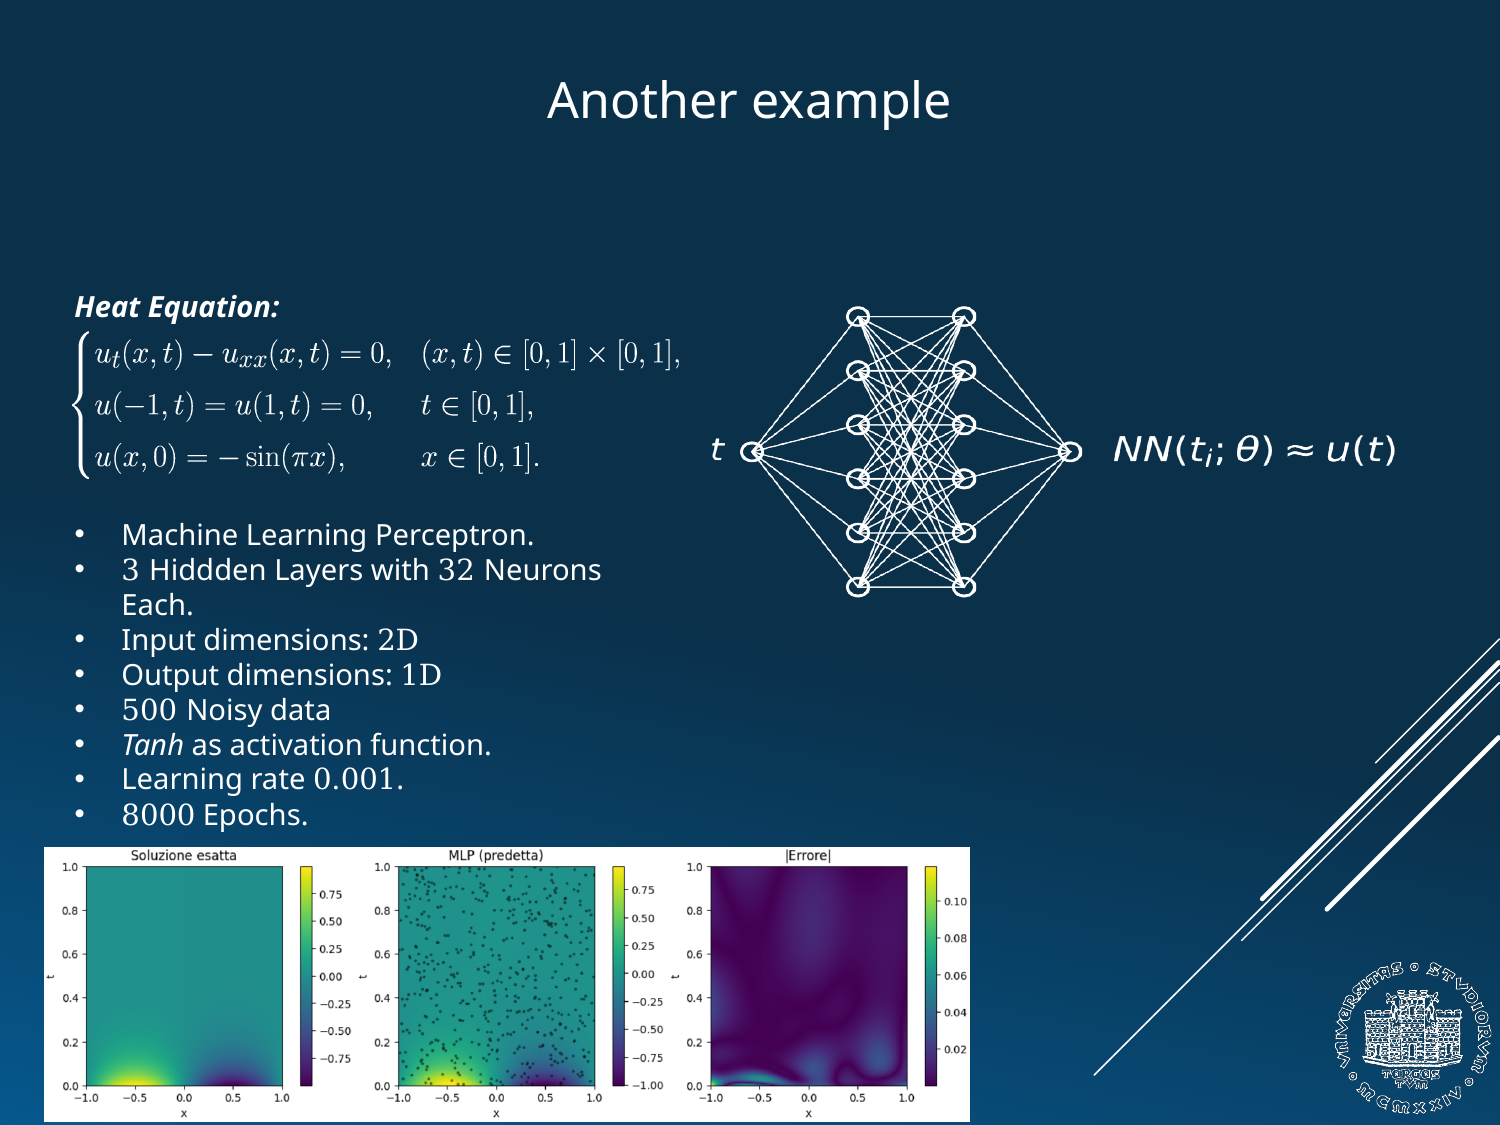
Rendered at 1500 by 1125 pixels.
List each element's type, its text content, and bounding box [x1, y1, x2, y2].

picture [693, 279, 1414, 624]
text_box Heat Equation: [59, 280, 640, 331]
picture [72, 331, 679, 479]
text_box Machine Learning Perceptron. 3 Hiddden Layers with 32 Neurons Each. Input dimensions: 2D Output dimensions: 1D 500 Noisy data Tanh as activation function. Learning rate 0.001. 8000 Epochs. [59, 478, 695, 847]
text_box Another example [136, 60, 1364, 136]
picture [1325, 950, 1500, 1125]
picture [44, 847, 970, 1123]
